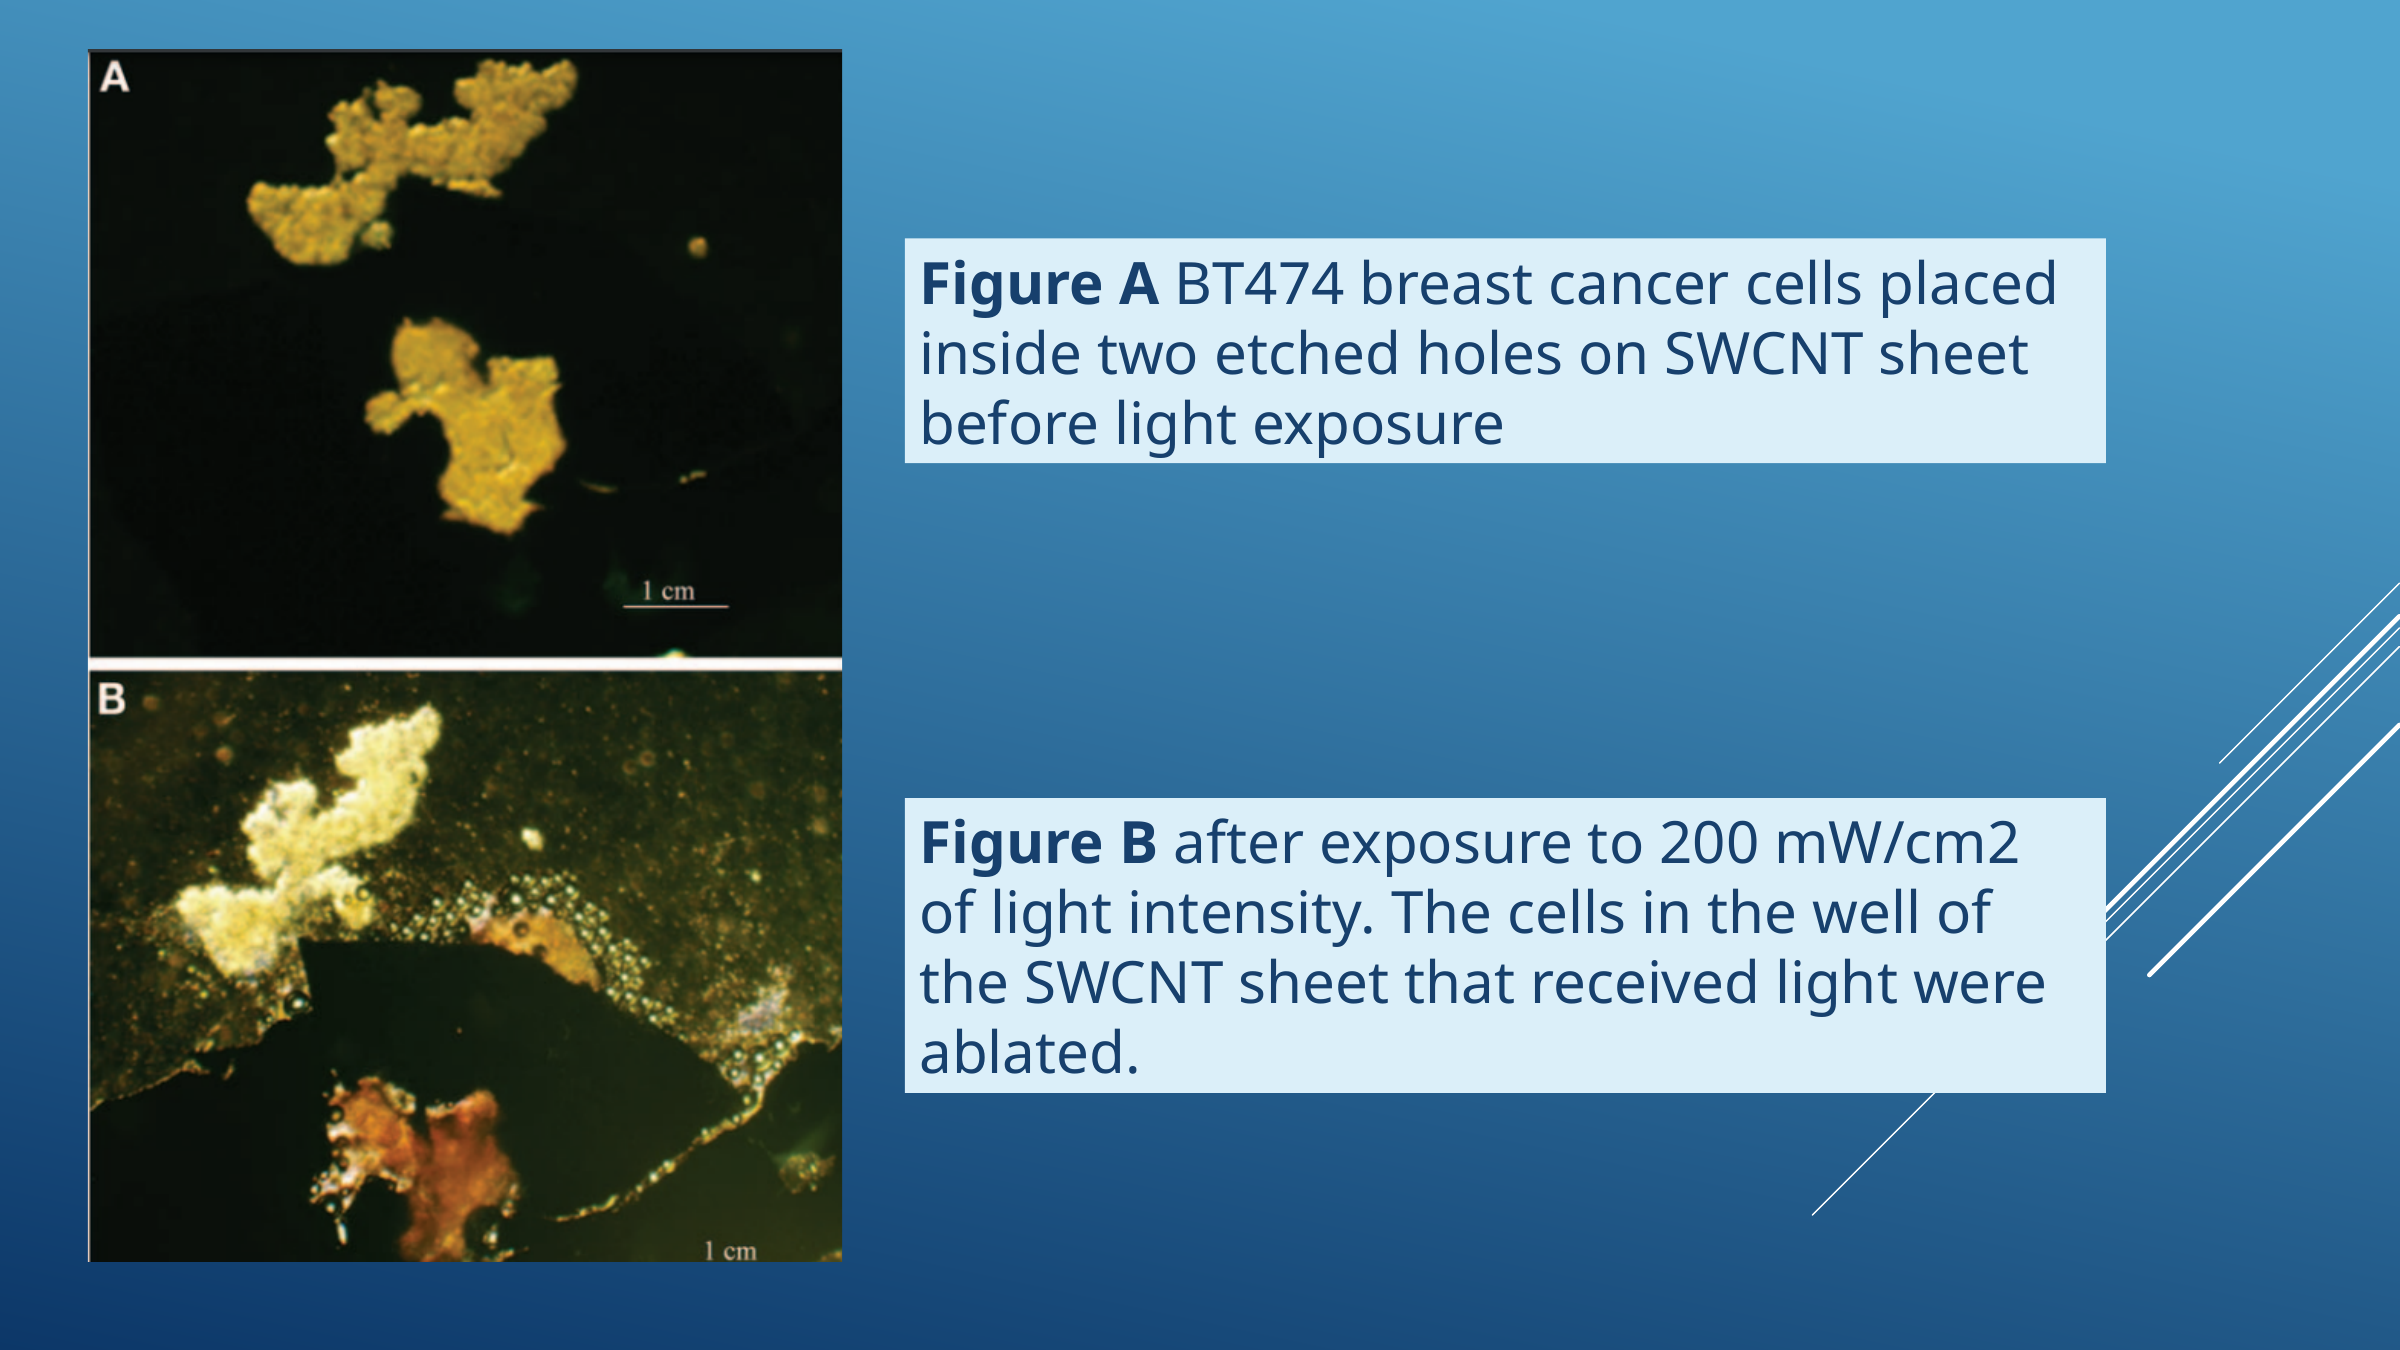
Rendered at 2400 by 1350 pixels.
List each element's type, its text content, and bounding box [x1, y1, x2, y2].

text_box Figure B after exposure to 200 mW/cm2 of light intensity. The cells in the well of the SWCNT sheet that received light were ablated. [904, 798, 2106, 1093]
text_box Figure A BT474 breast cancer cells placed inside two etched holes on SWCNT sheet before light exposure [904, 238, 2106, 464]
picture [87, 48, 843, 1263]
